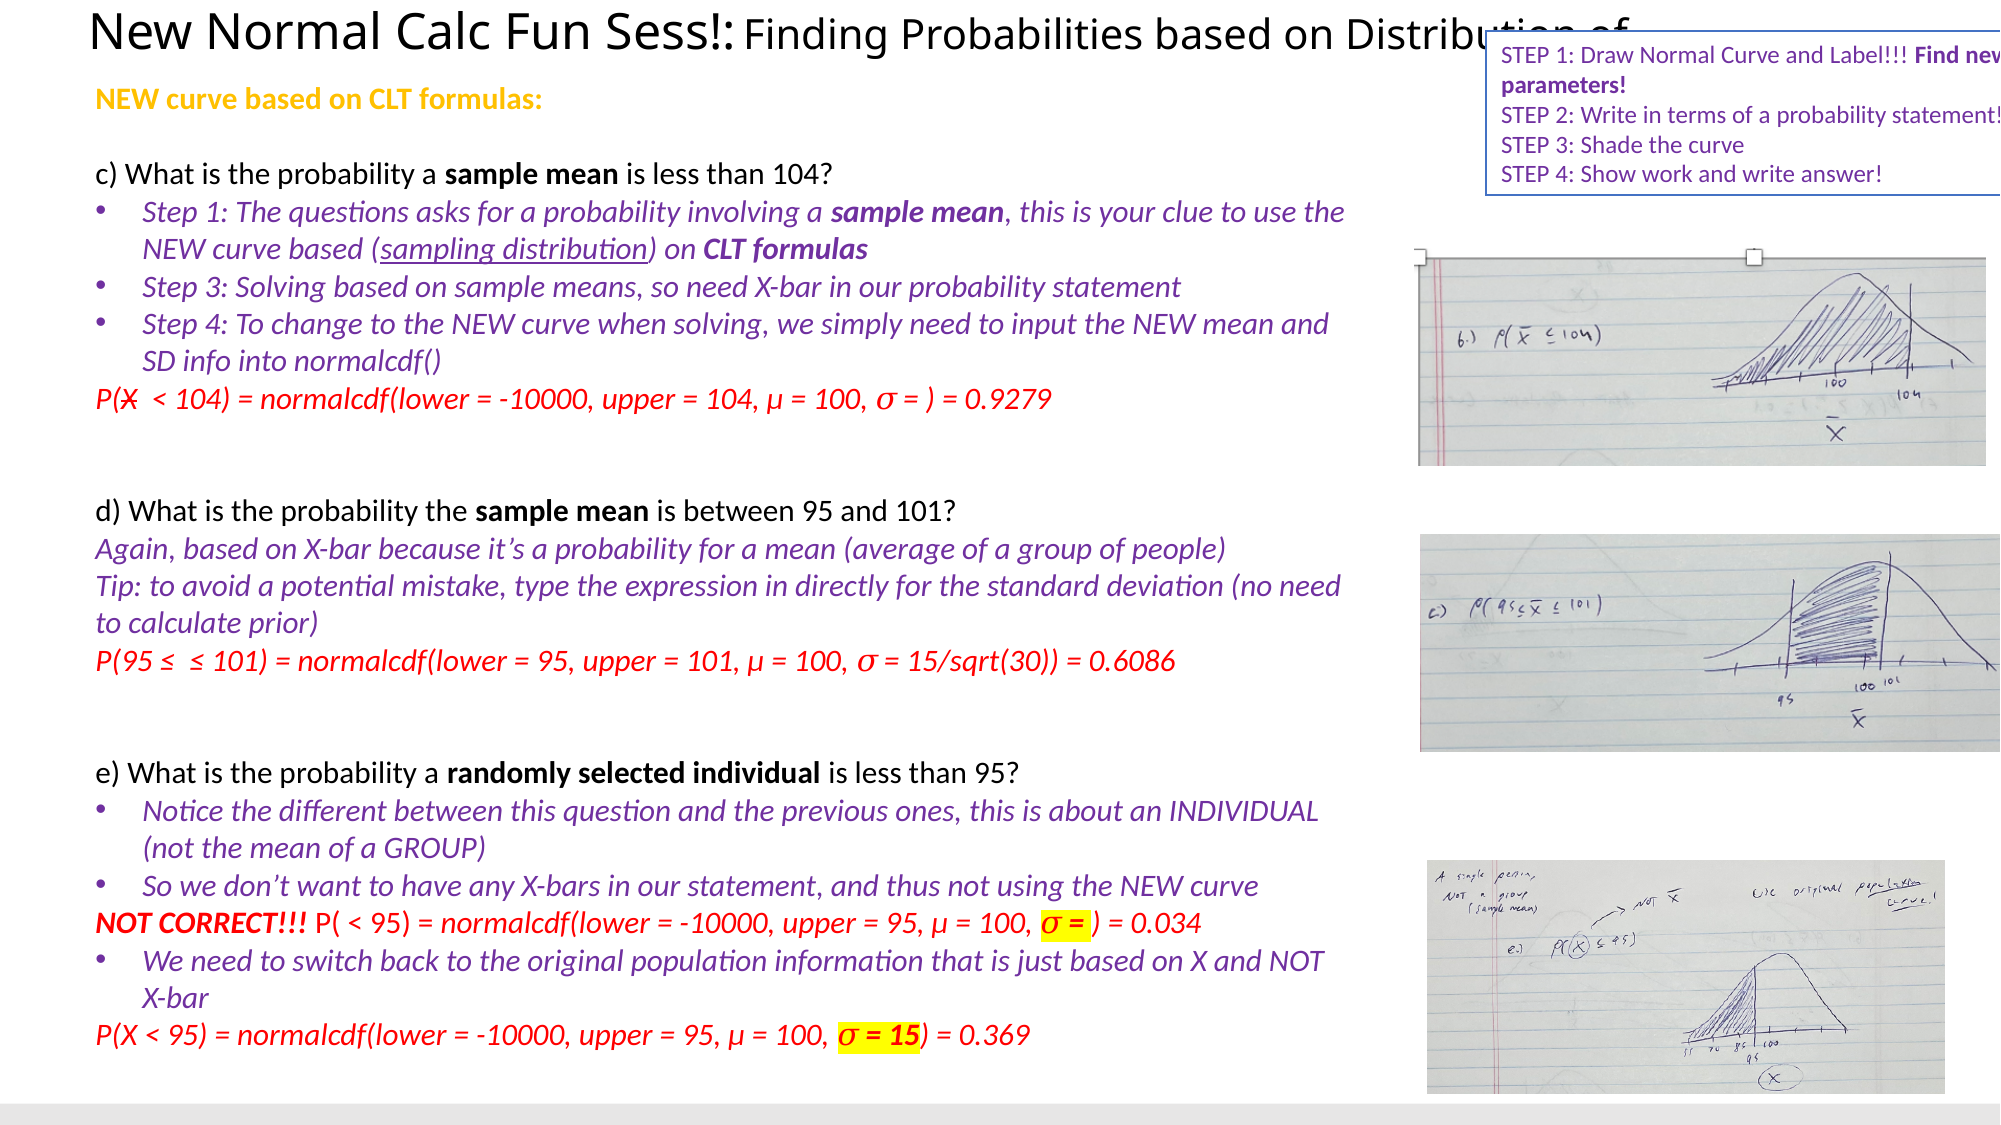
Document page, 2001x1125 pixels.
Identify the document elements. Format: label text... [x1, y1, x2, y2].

text_box STEP 1: Draw Normal Curve and Label!!! Find new parameters! STEP 2: Write in terms of a probability statement!!! STEP 3: Shade the curve STEP 4: Show work and write answer! [1485, 30, 2000, 196]
list [86, 170, 1951, 918]
picture [1420, 534, 2000, 752]
picture [1414, 248, 1986, 466]
picture [1427, 860, 1945, 1095]
